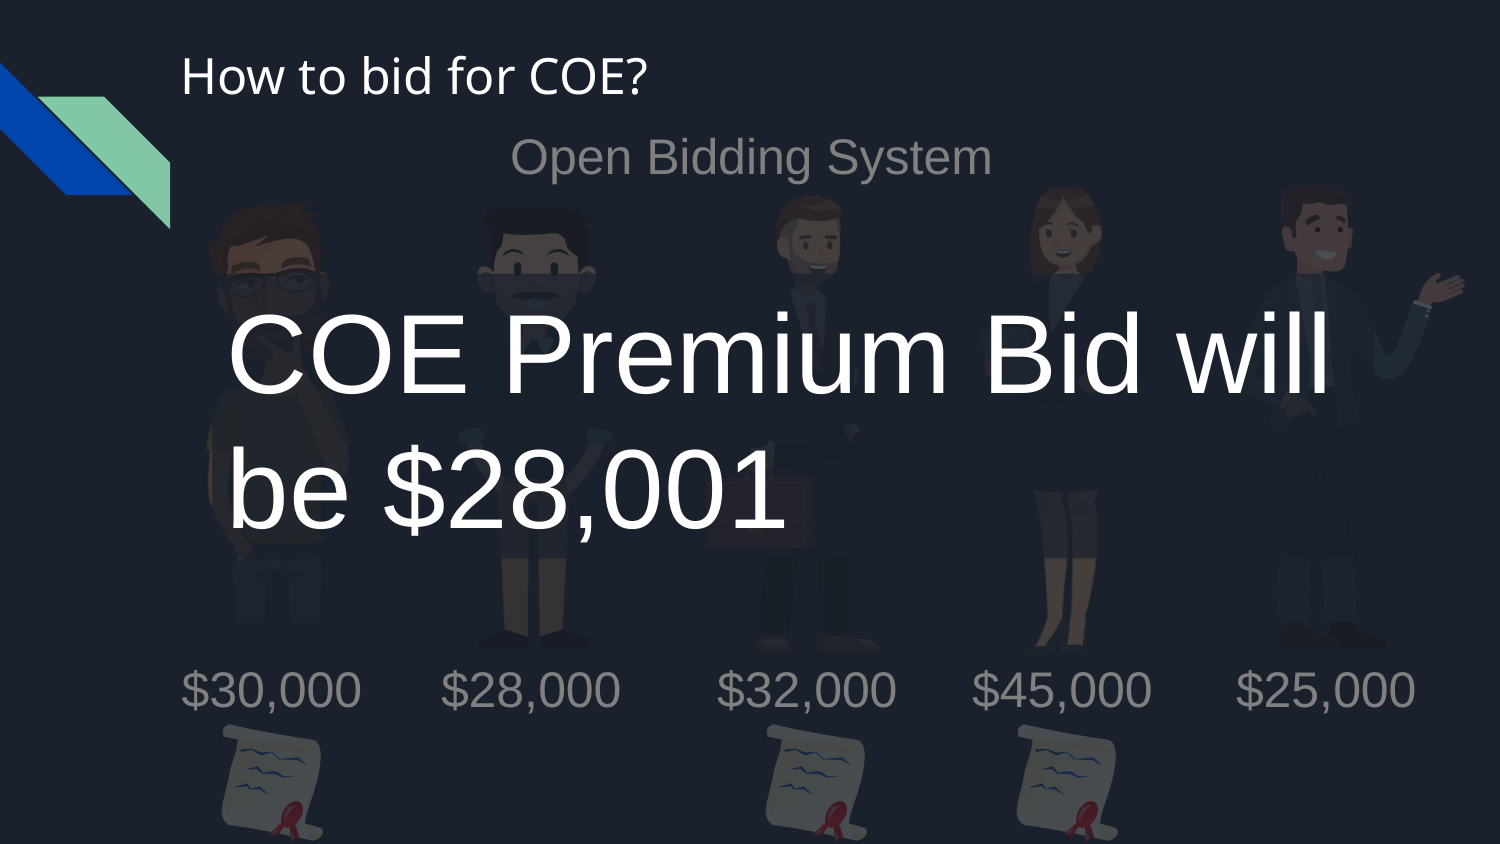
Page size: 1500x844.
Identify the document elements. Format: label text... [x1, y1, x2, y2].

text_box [165, 117, 1468, 727]
picture [1016, 723, 1118, 844]
title How to bid for COE? [165, 0, 817, 116]
picture [221, 723, 323, 844]
picture [765, 723, 867, 844]
